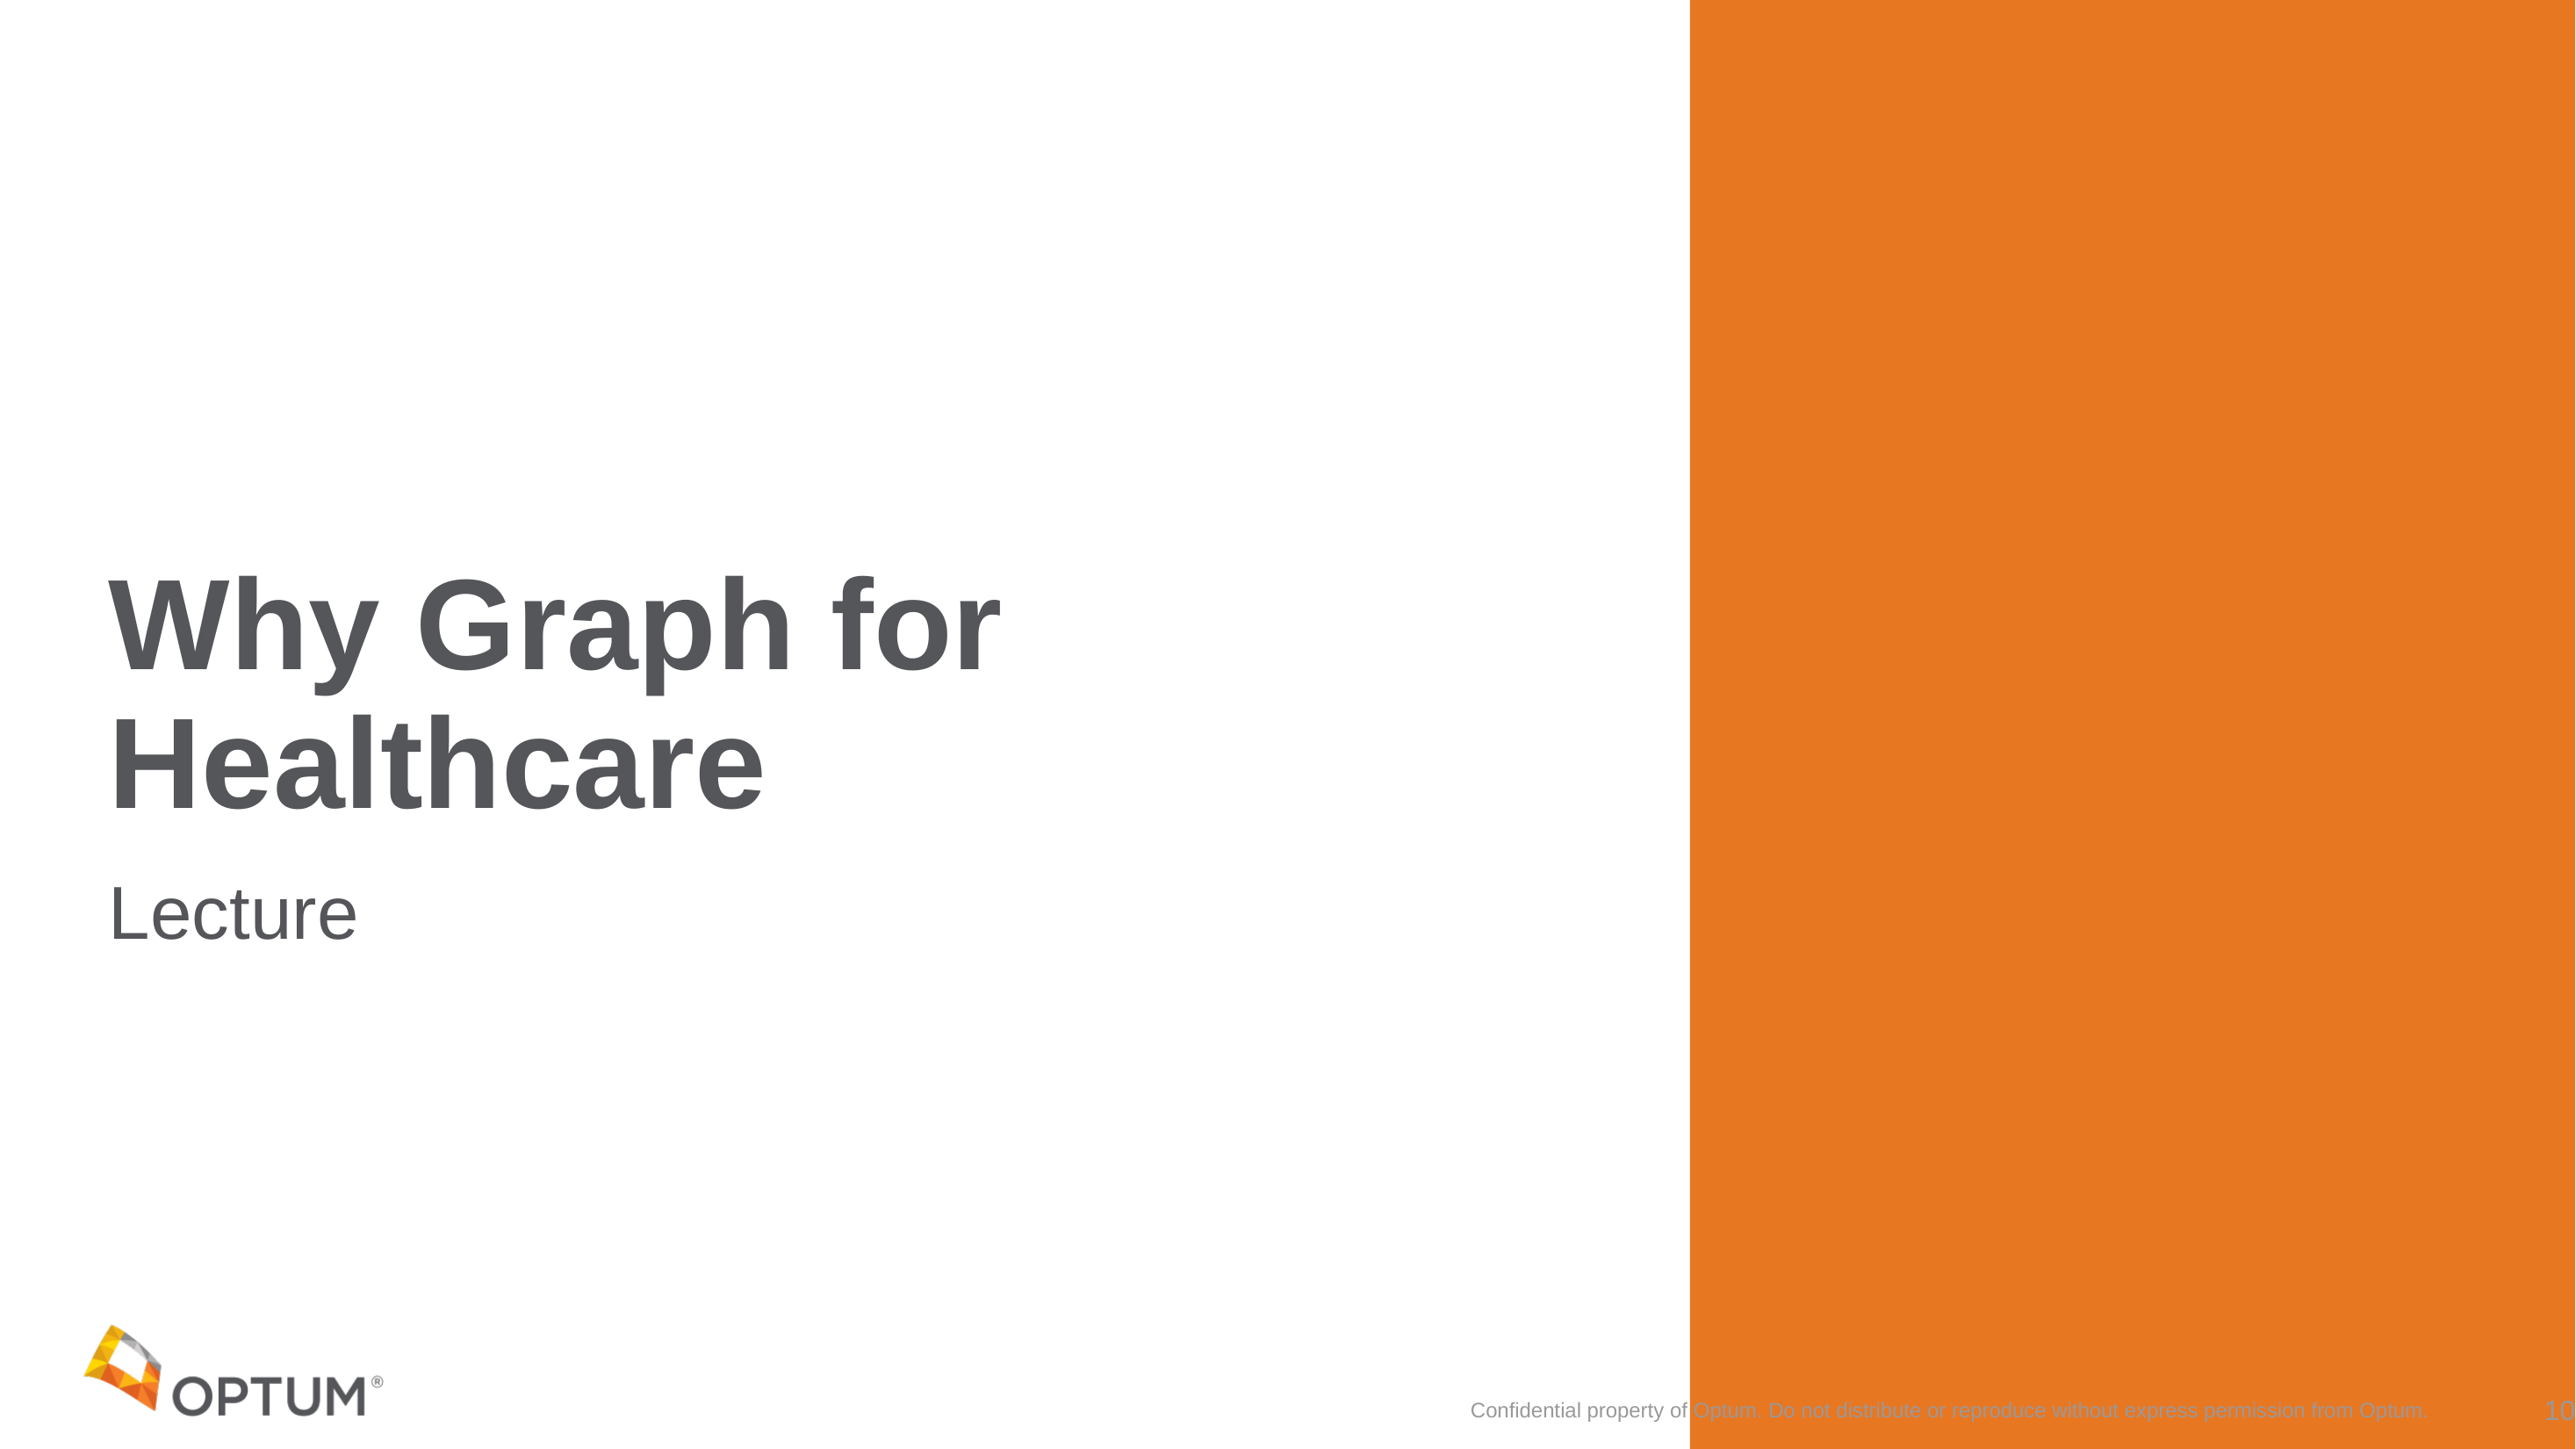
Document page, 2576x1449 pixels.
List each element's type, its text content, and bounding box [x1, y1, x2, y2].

list Lecture [108, 870, 1625, 1248]
footer Confidential property of Optum. Do not distribute or reproduce without express permission from Optum. [1324, 1370, 2460, 1448]
slide_number 10 [2460, 1370, 2576, 1448]
picture [83, 1323, 385, 1417]
title Why Graph for Healthcare [108, 386, 1625, 837]
